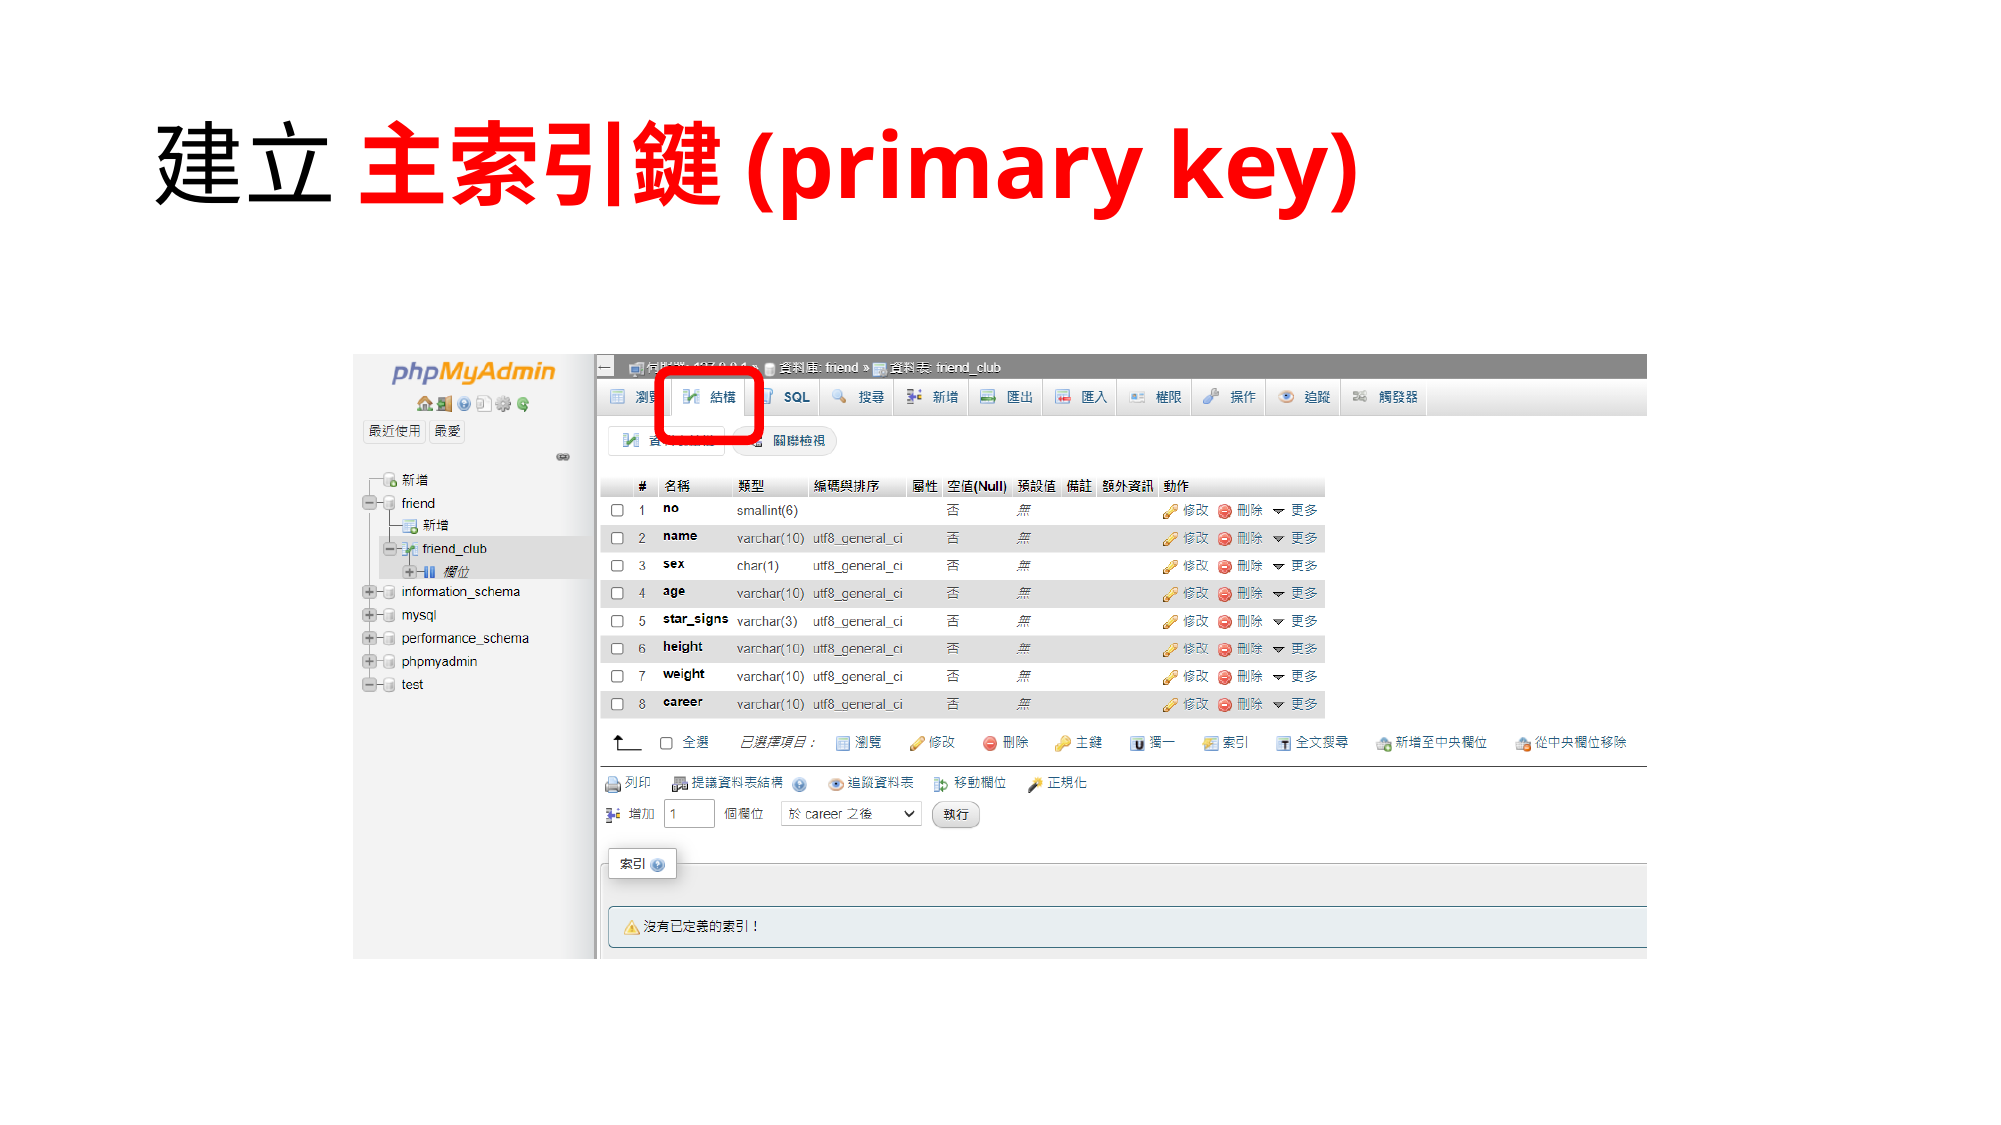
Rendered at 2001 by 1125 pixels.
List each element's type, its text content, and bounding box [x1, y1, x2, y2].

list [353, 354, 1647, 959]
title 建立 主索引鍵(primary key) [137, 59, 1863, 278]
